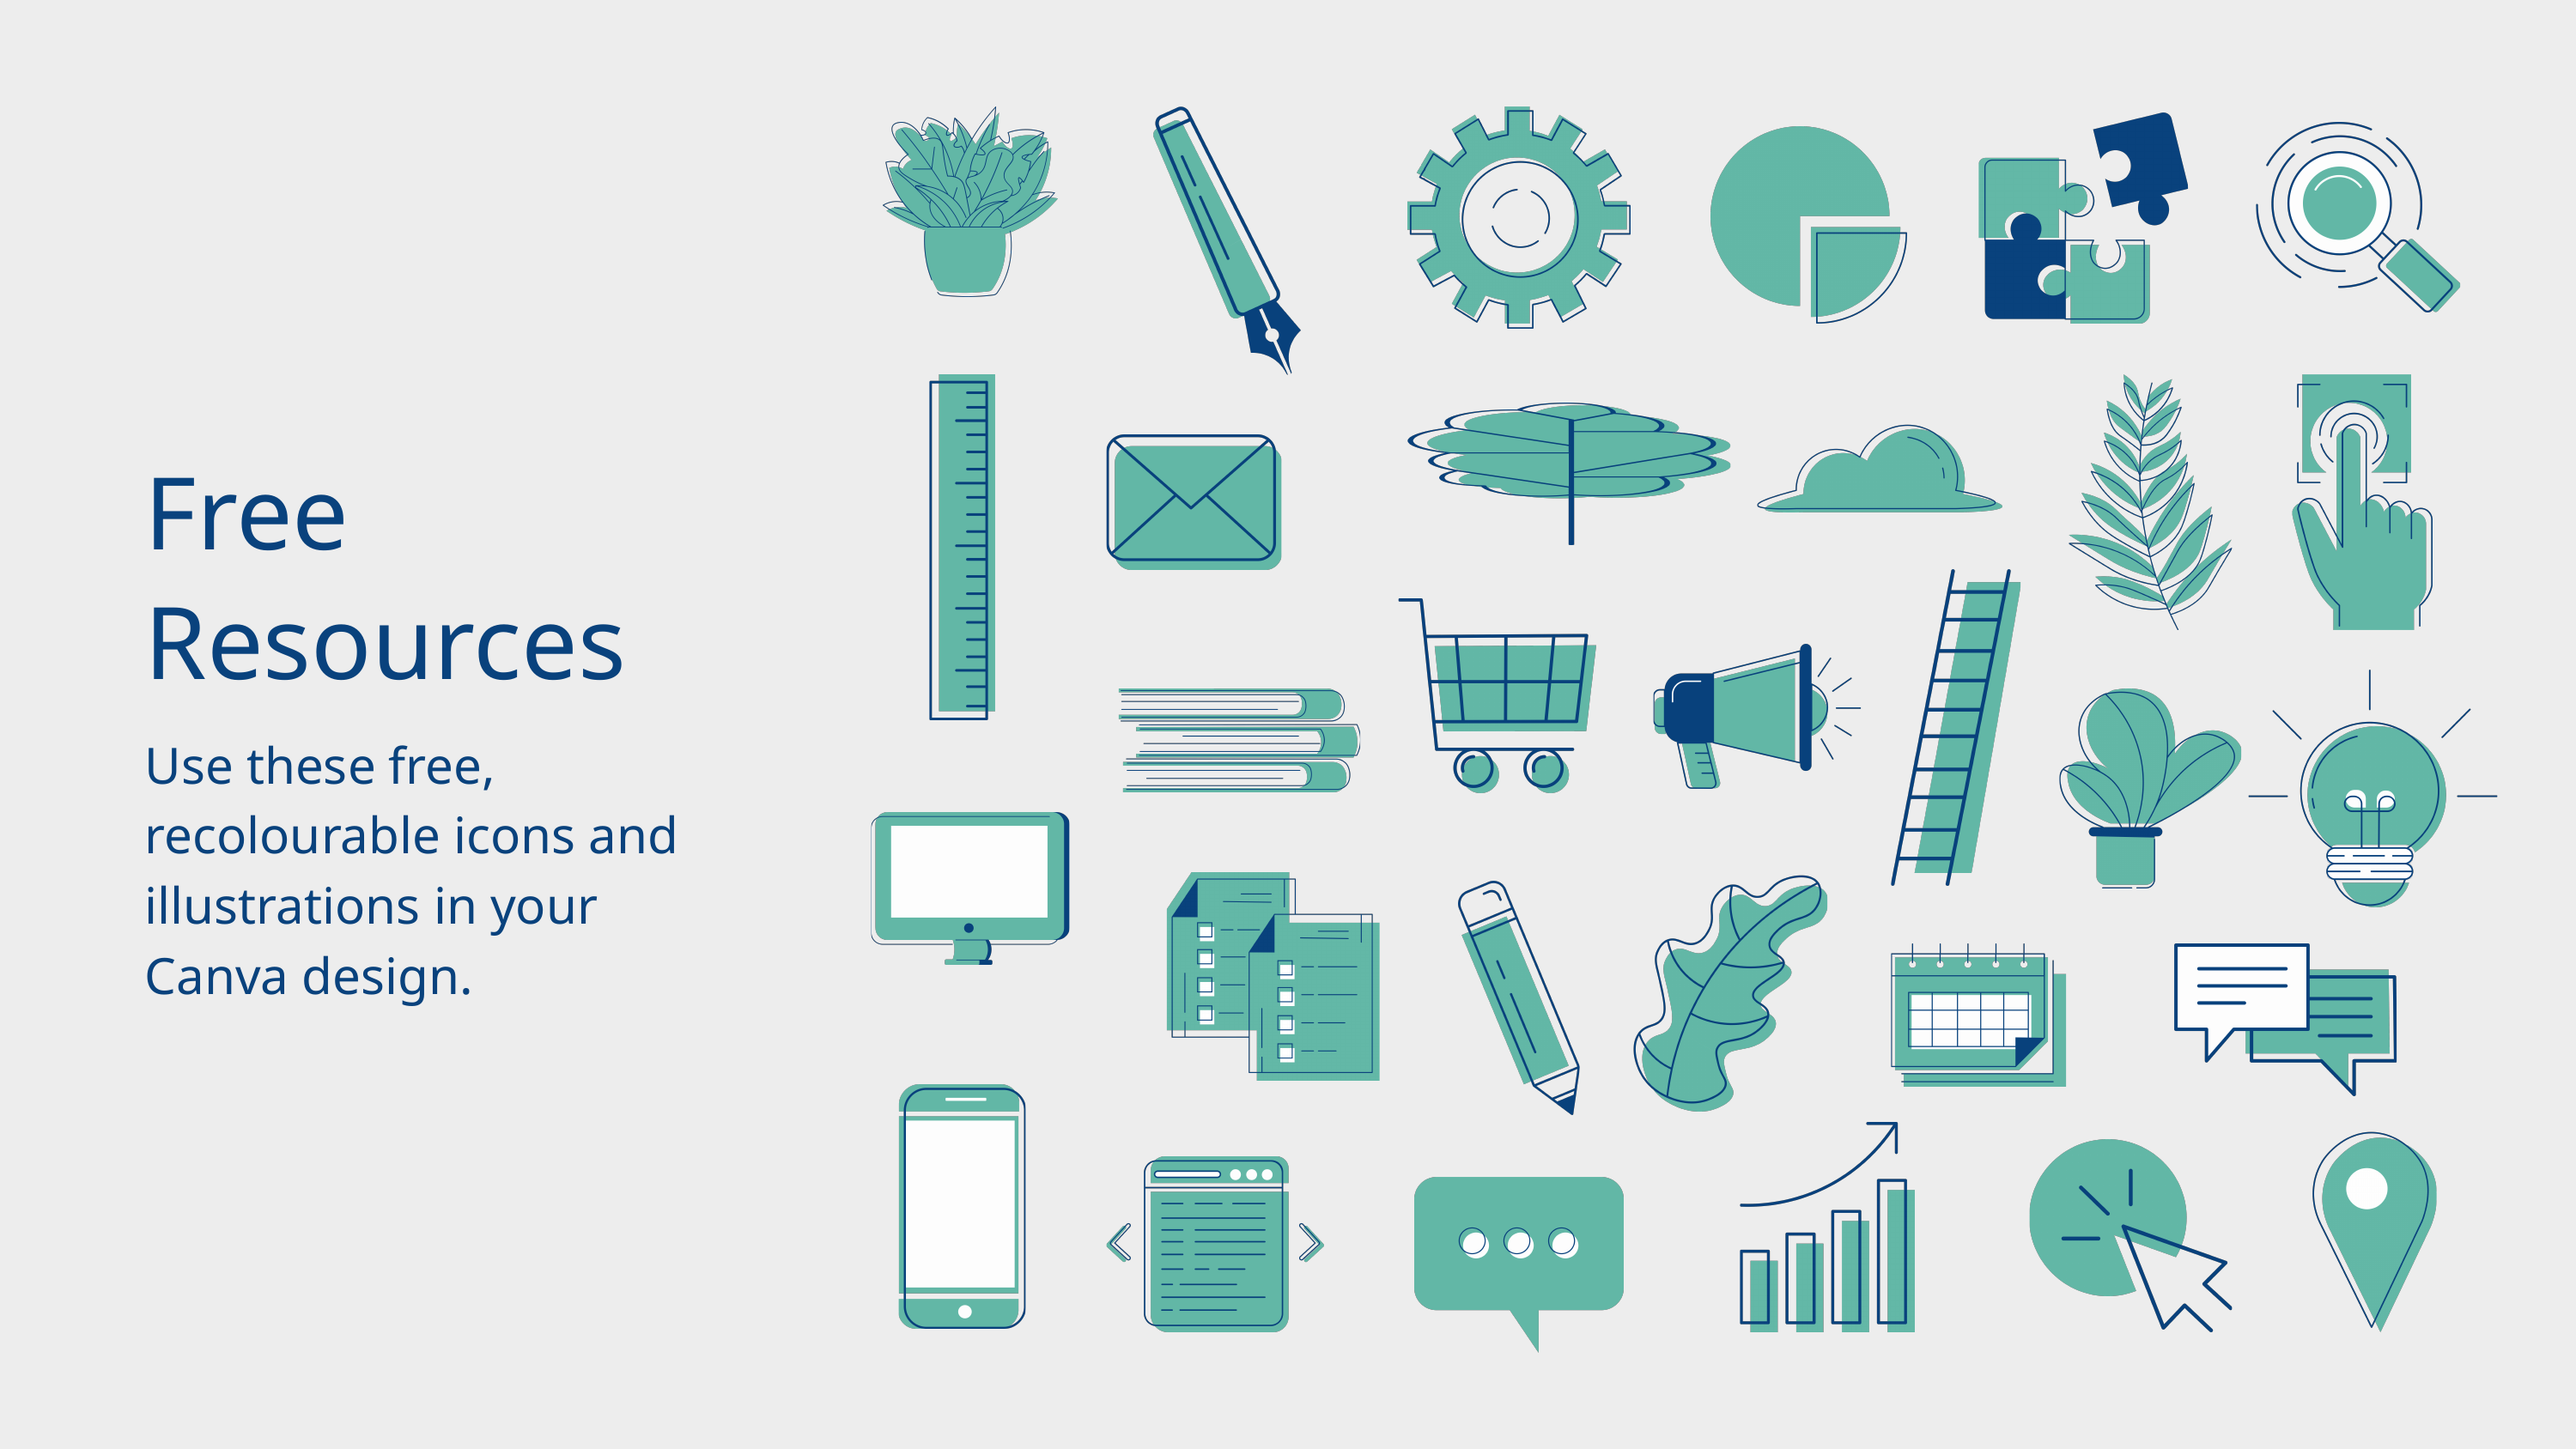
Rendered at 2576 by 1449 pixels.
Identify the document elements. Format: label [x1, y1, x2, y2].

text_box [2069, 374, 2233, 630]
text_box [1414, 1177, 1624, 1353]
text_box [2309, 1131, 2437, 1332]
text_box [2256, 122, 2461, 312]
text_box [2292, 374, 2433, 630]
text_box [1458, 881, 1580, 1115]
text_box [871, 812, 1070, 965]
text_box [1653, 644, 1862, 789]
text_box [2029, 1139, 2233, 1332]
text_box [1152, 106, 1301, 375]
text_box [2059, 688, 2242, 889]
text_box [1740, 1122, 1916, 1332]
text_box [929, 374, 995, 720]
text_box [898, 1084, 1026, 1329]
text_box [144, 449, 722, 999]
text_box [1630, 872, 1828, 1112]
text_box [1166, 872, 1380, 1081]
text_box [1118, 688, 1361, 793]
text_box [1398, 598, 1596, 793]
text_box [1106, 1156, 1324, 1332]
text_box [2248, 670, 2498, 907]
text_box [1978, 112, 2189, 324]
text_box [1757, 421, 2002, 512]
text_box [1891, 569, 2021, 886]
text_box [1407, 403, 1731, 545]
text_box [2174, 943, 2397, 1096]
text_box [1106, 434, 1282, 570]
text_box [1710, 126, 1907, 324]
text_box [1407, 106, 1631, 329]
text_box [1891, 943, 2067, 1087]
text_box [883, 106, 1058, 297]
